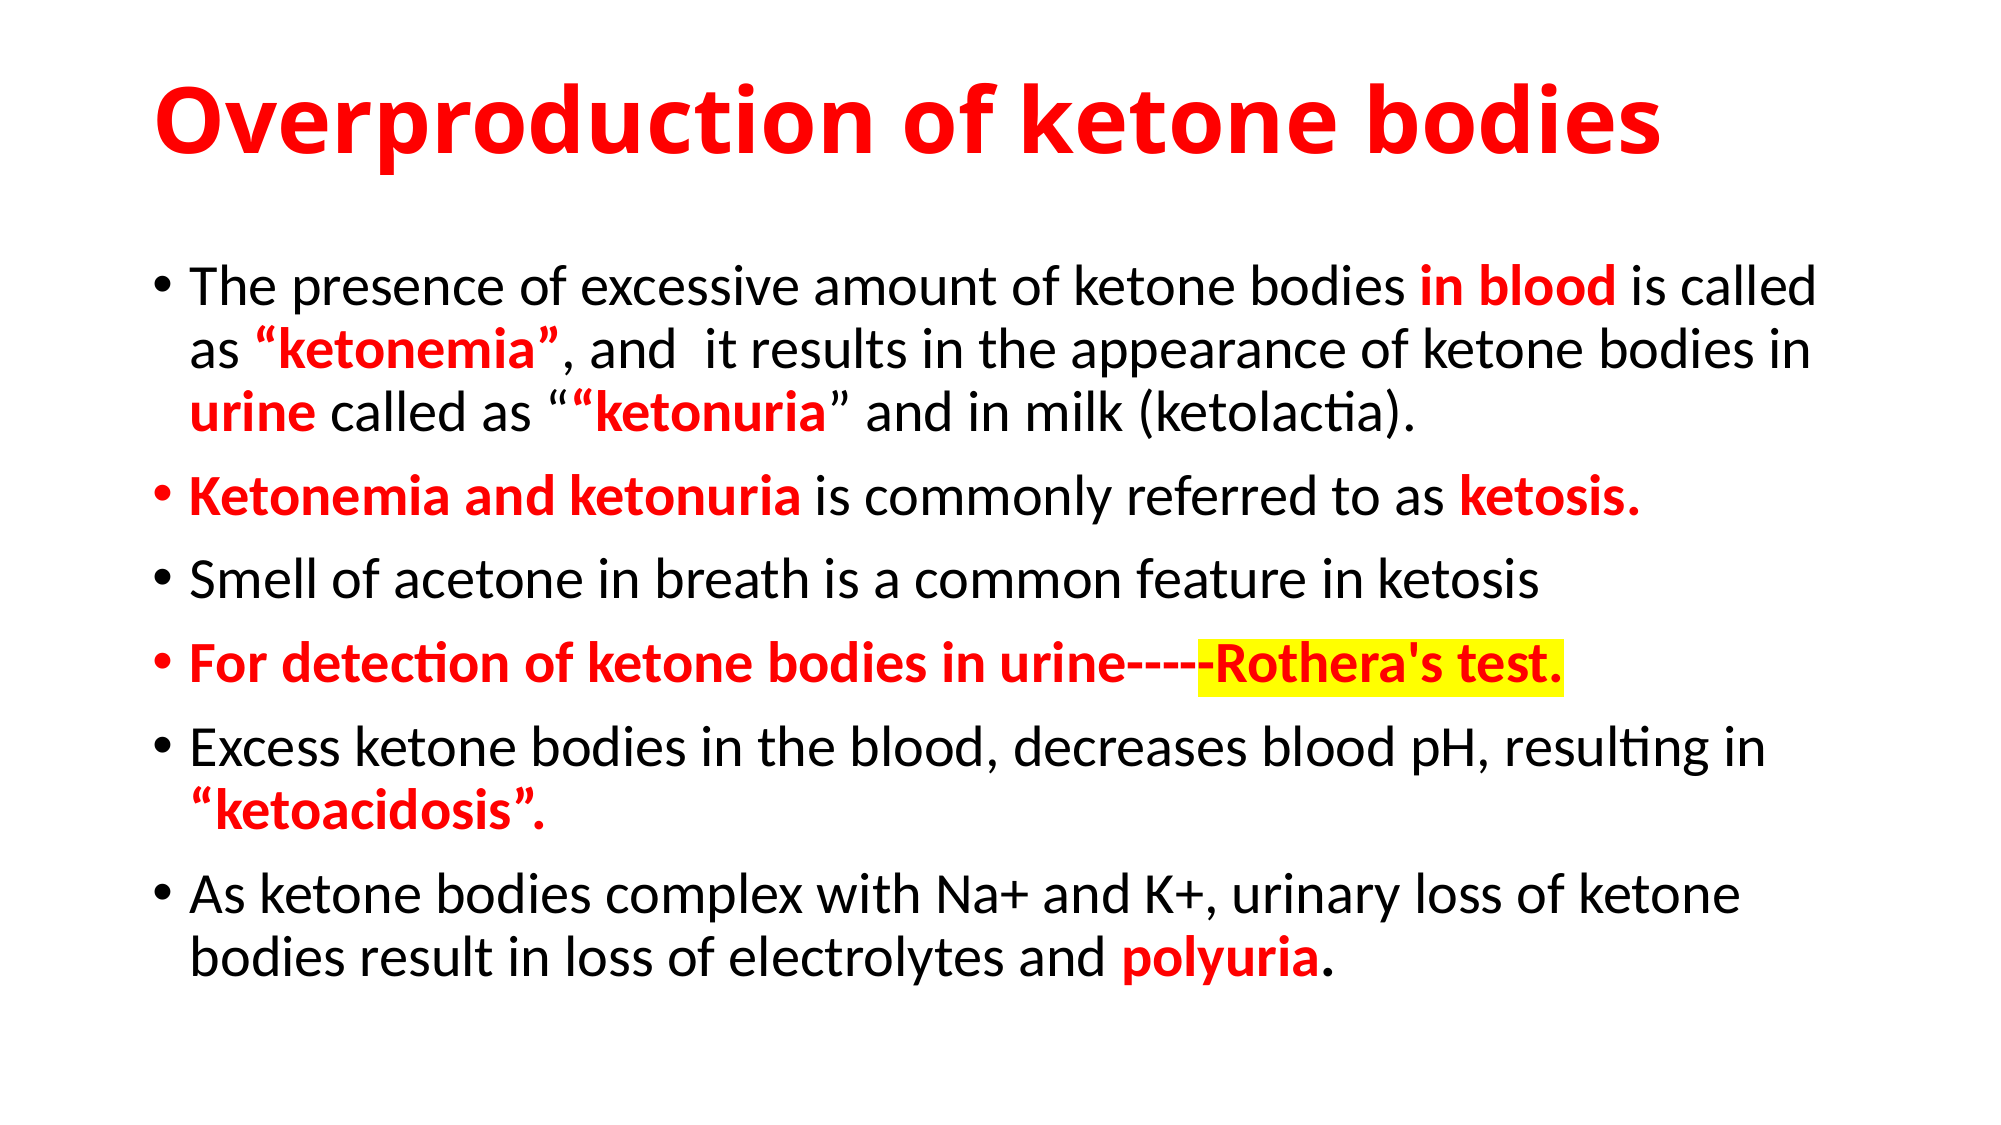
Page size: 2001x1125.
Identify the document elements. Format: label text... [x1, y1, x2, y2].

list The presence of excessive amount of ketone bodies in blood is called as “ketonemia”, and it results in the appearance of ketone bodies in urine called as ““ketonuria” and in milk (ketolactia). Ketonemia and ketonuria is commonly referred to as ketosis. Smell of acetone in breath is a common feature in ketosis For detection of ketone bodies in urine-----Rothera's test. Excess ketone bodies in the blood, decreases blood pH, resulting in “ketoacidosis”. As ketone bodies complex with Na+ and K+, urinary loss of ketone bodies result in loss of electrolytes and polyuria. [137, 247, 1863, 1014]
title Overproduction of ketone bodies [137, 59, 1863, 188]
